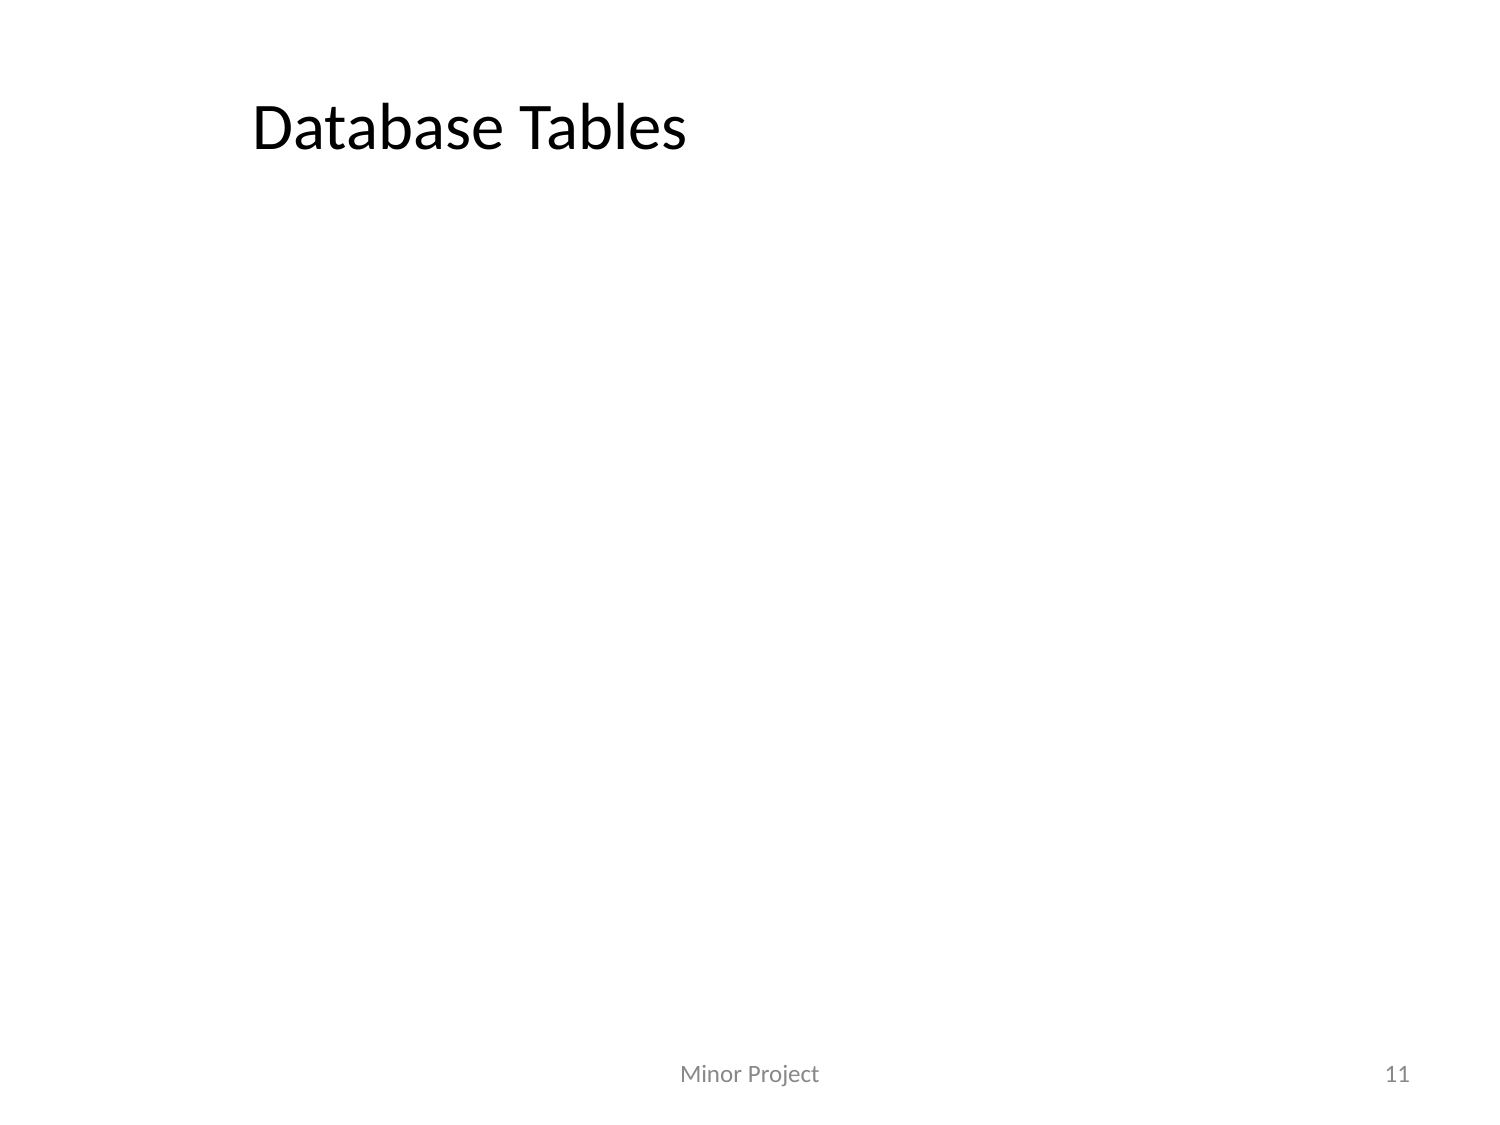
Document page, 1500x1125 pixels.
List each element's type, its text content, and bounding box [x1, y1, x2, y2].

text_box Database Tables [237, 74, 1225, 170]
slide_number 11 [1074, 1042, 1425, 1103]
footer Minor Project [512, 1042, 988, 1103]
